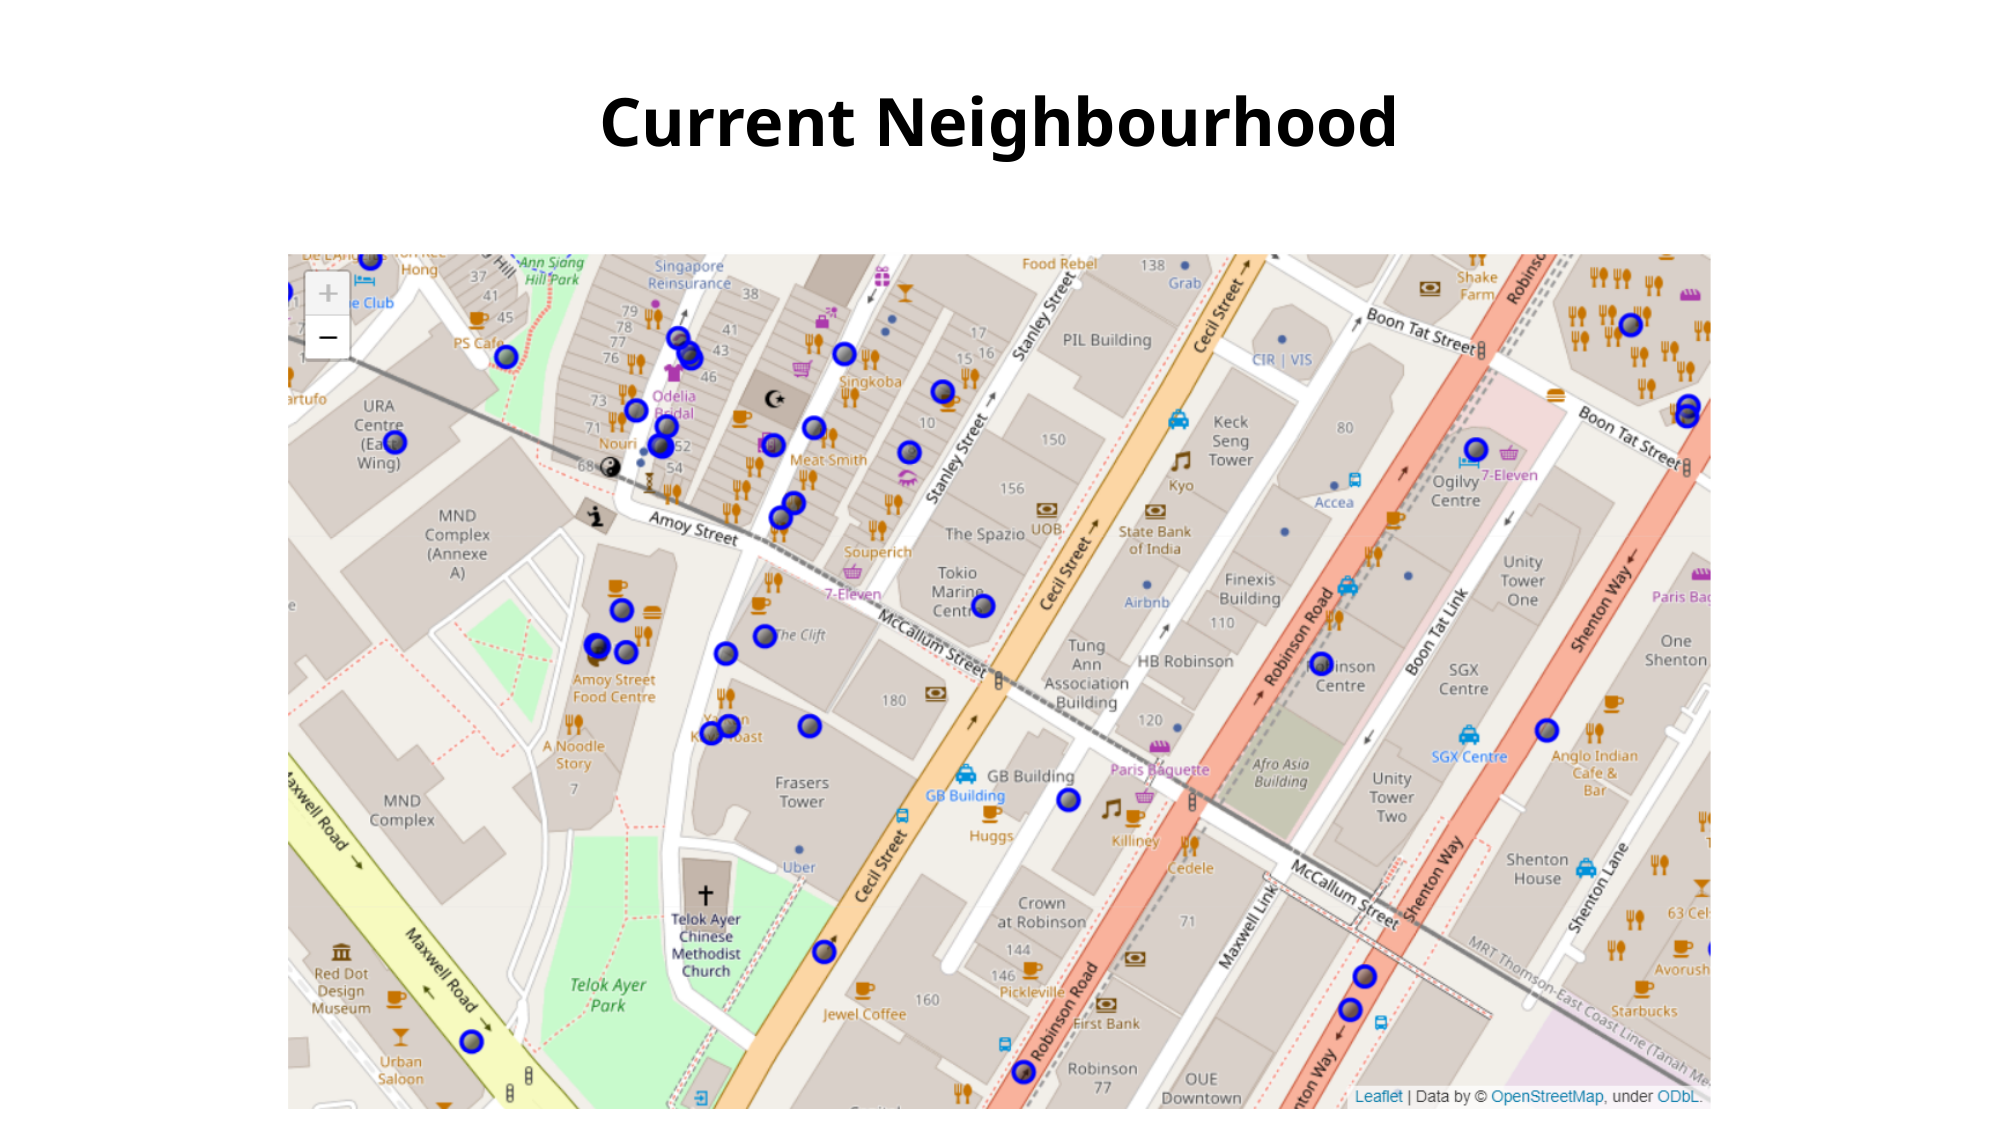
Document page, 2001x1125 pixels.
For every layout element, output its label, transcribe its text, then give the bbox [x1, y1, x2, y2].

picture [287, 252, 1713, 1109]
title Current Neighbourhood [137, 56, 1863, 194]
